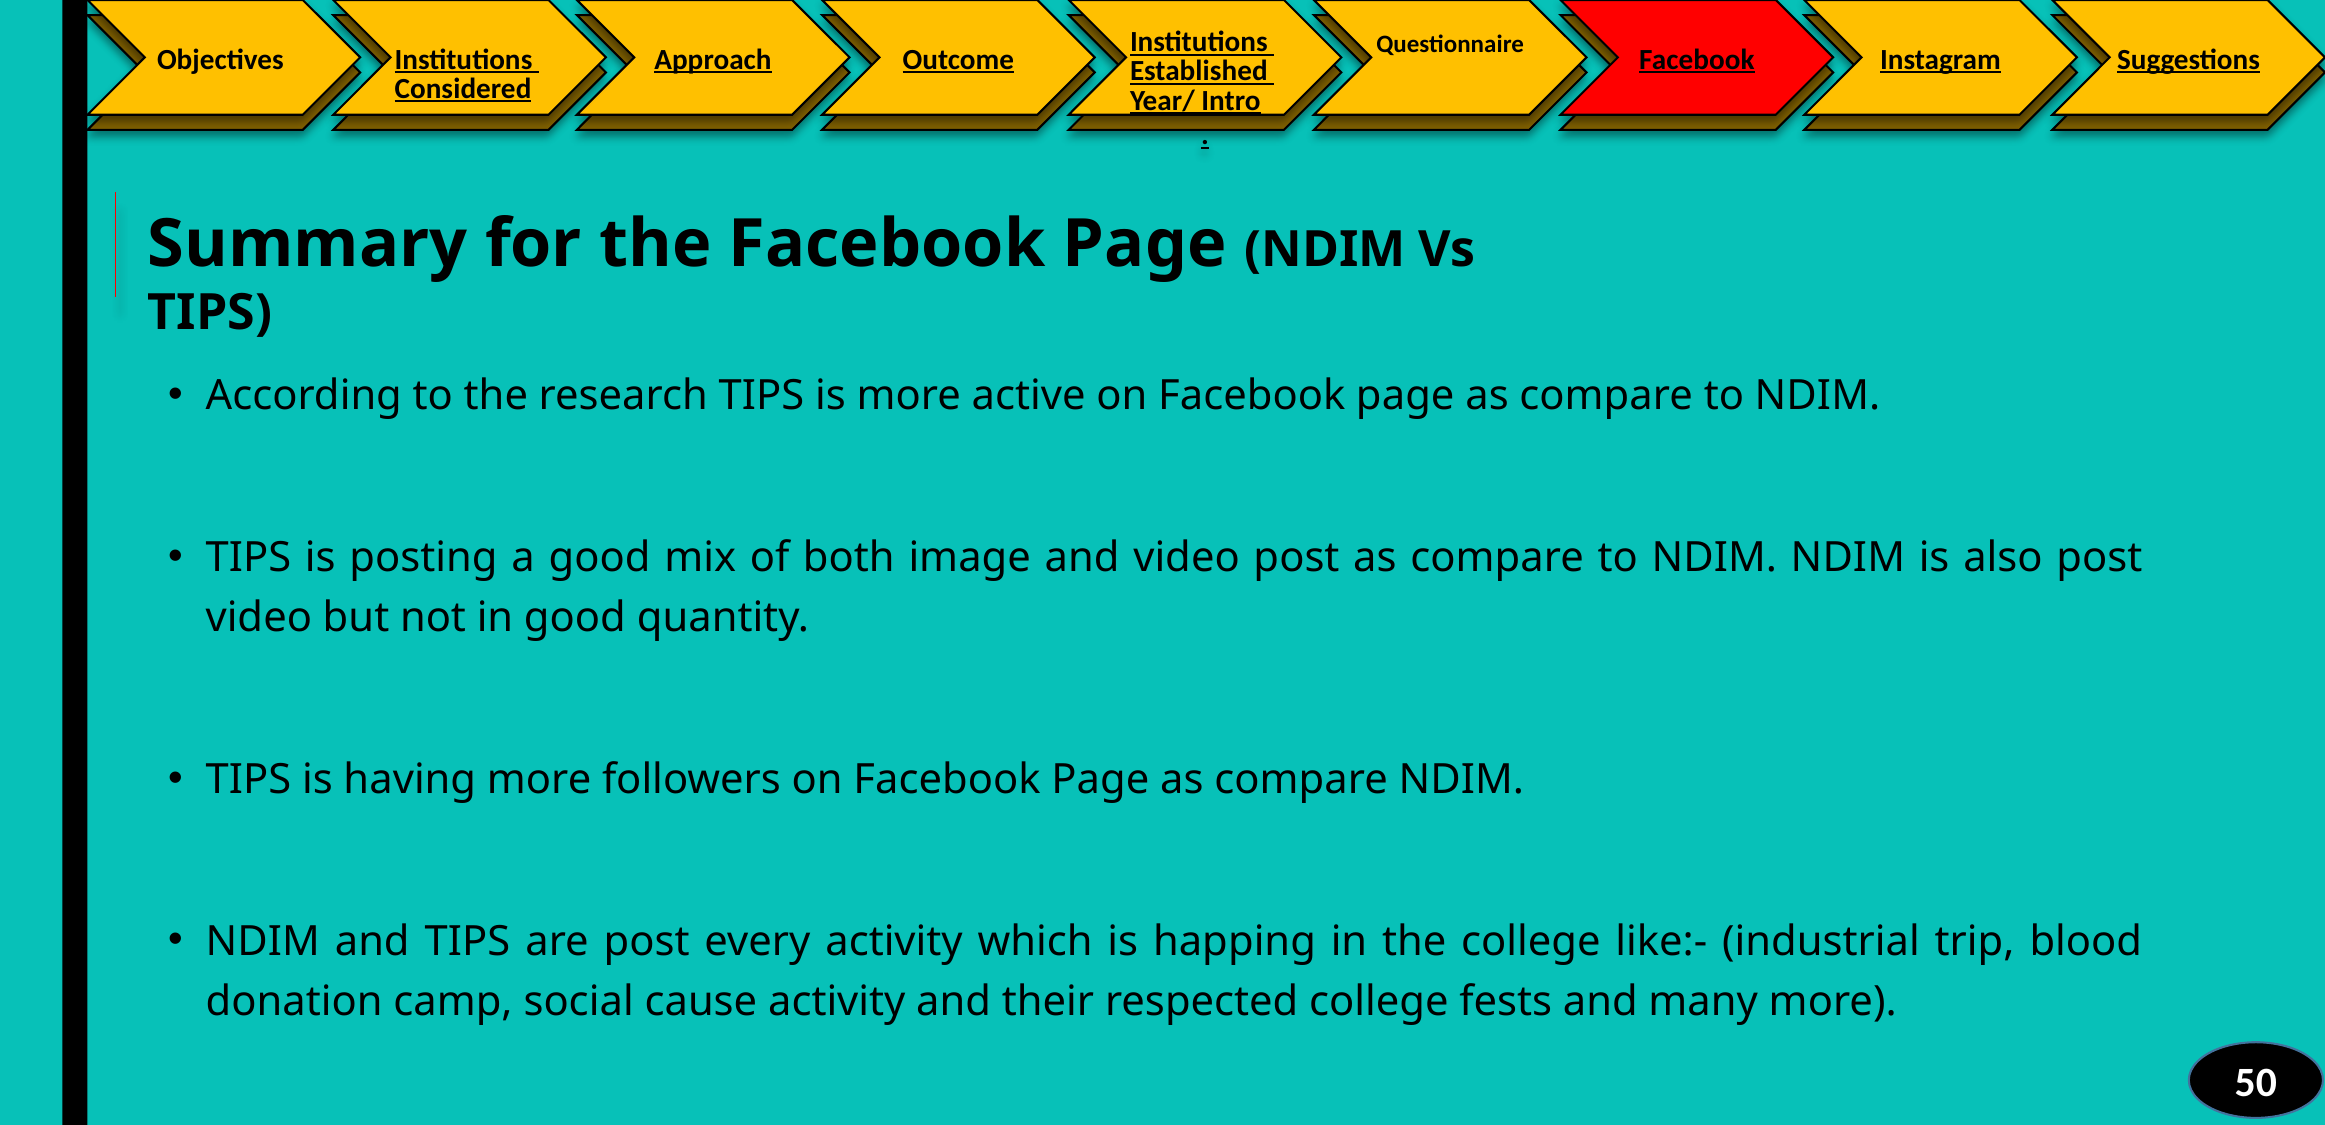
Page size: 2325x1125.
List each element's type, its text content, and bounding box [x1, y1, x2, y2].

text_box Summary for the Facebook Page (NDIM Vs TIPS) [133, 192, 1605, 347]
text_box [606, 0, 822, 130]
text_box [1313, 0, 1560, 130]
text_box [87, 0, 333, 130]
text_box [2052, 0, 2325, 130]
text_box 50 [2187, 1041, 2325, 1119]
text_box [333, 0, 606, 130]
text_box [822, 0, 1095, 130]
text_box [61, 0, 88, 1125]
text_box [1095, 0, 1313, 130]
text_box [1804, 0, 2052, 130]
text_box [1560, 0, 1804, 130]
text_box According to the research TIPS is more active on Facebook page as compare to NDIM. TIPS is posting a good mix of both image and video post as compare to NDIM. NDIM is also post video but not in good quantity. TIPS is having more followers on Facebook Page as compare NDIM. NDIM and TIPS are post every activity which is happing in the college like:- (industrial trip, blood donation camp, social cause activity and their respected college fests and many more). [153, 350, 2159, 1065]
